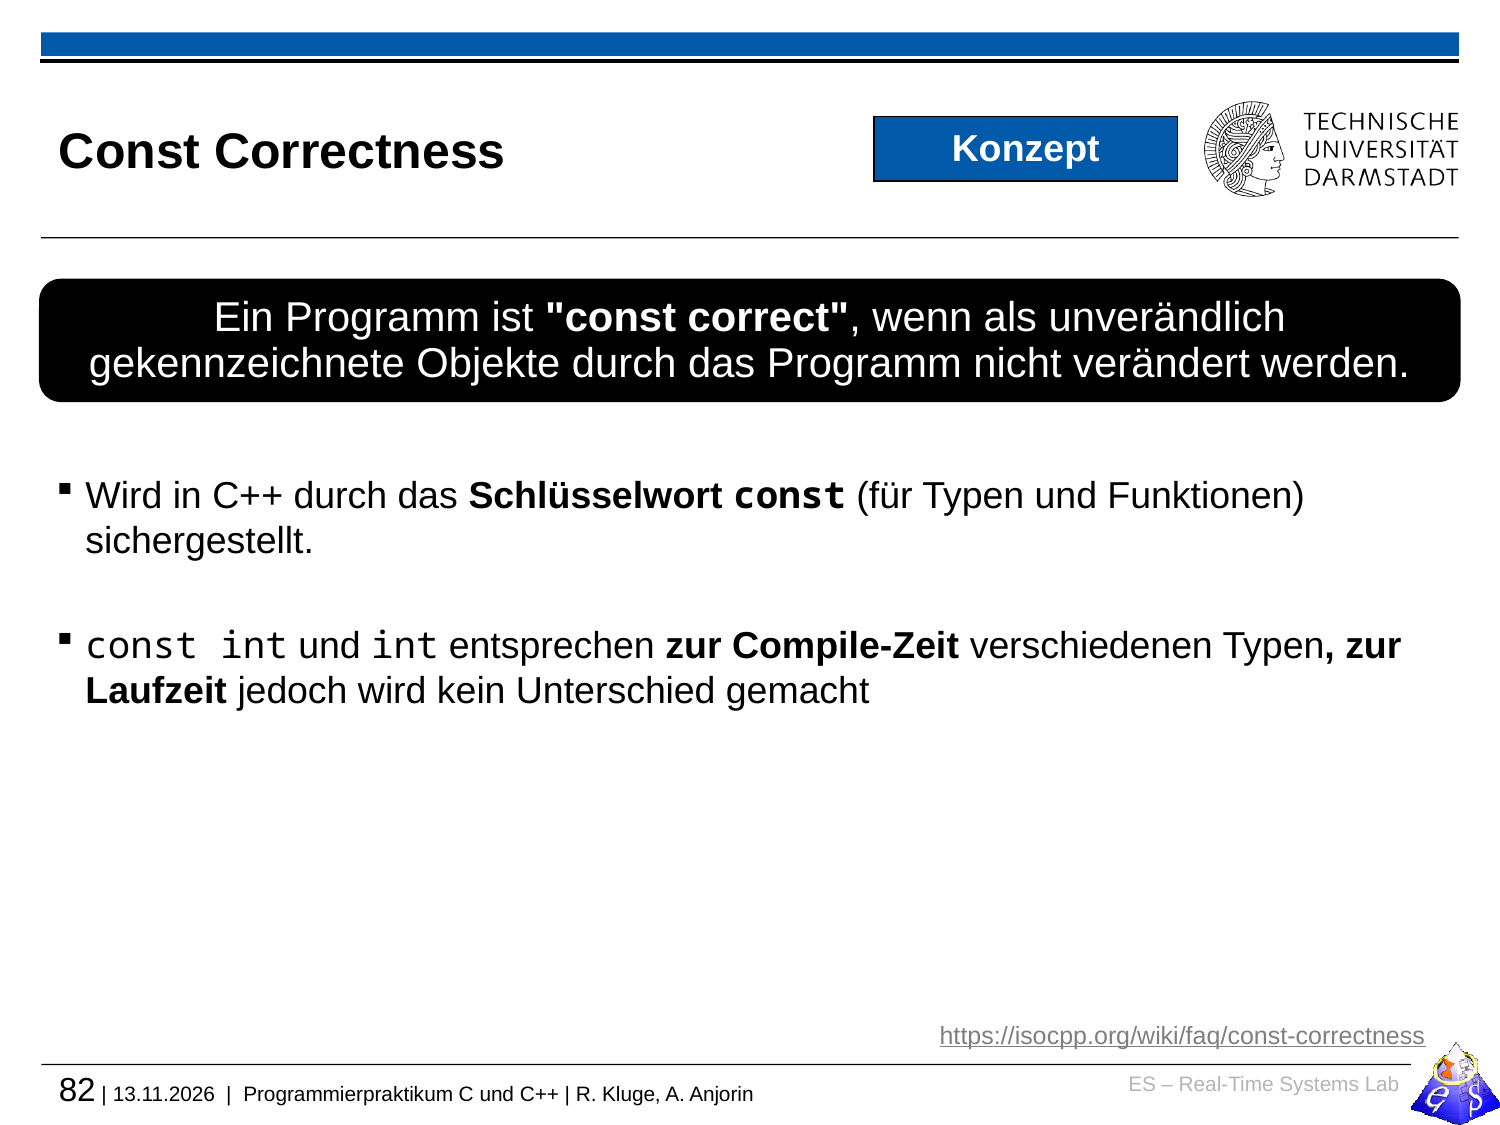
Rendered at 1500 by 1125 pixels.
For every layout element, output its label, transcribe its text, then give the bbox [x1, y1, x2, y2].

picture [1187, 84, 1483, 214]
list Wird in C++ durch das Schlüsselwort const (für Typen und Funktionen) sichergestellt. const int und int entsprechen zur Compile-Zeit verschiedenen Typen, zur Laufzeit jedoch wird kein Unterschied gemacht [41, 463, 1459, 1059]
picture [1411, 1041, 1500, 1125]
title Const Correctness [58, 80, 1187, 218]
text_box Ein Programm ist "const correct", wenn als unverändlich gekennzeichnete Objekte durch das Programm nicht verändert werden. [38, 278, 1461, 403]
text_box Konzept [873, 116, 1178, 182]
text_box https://isocpp.org/wiki/faq/const-correctness [690, 1015, 1441, 1058]
